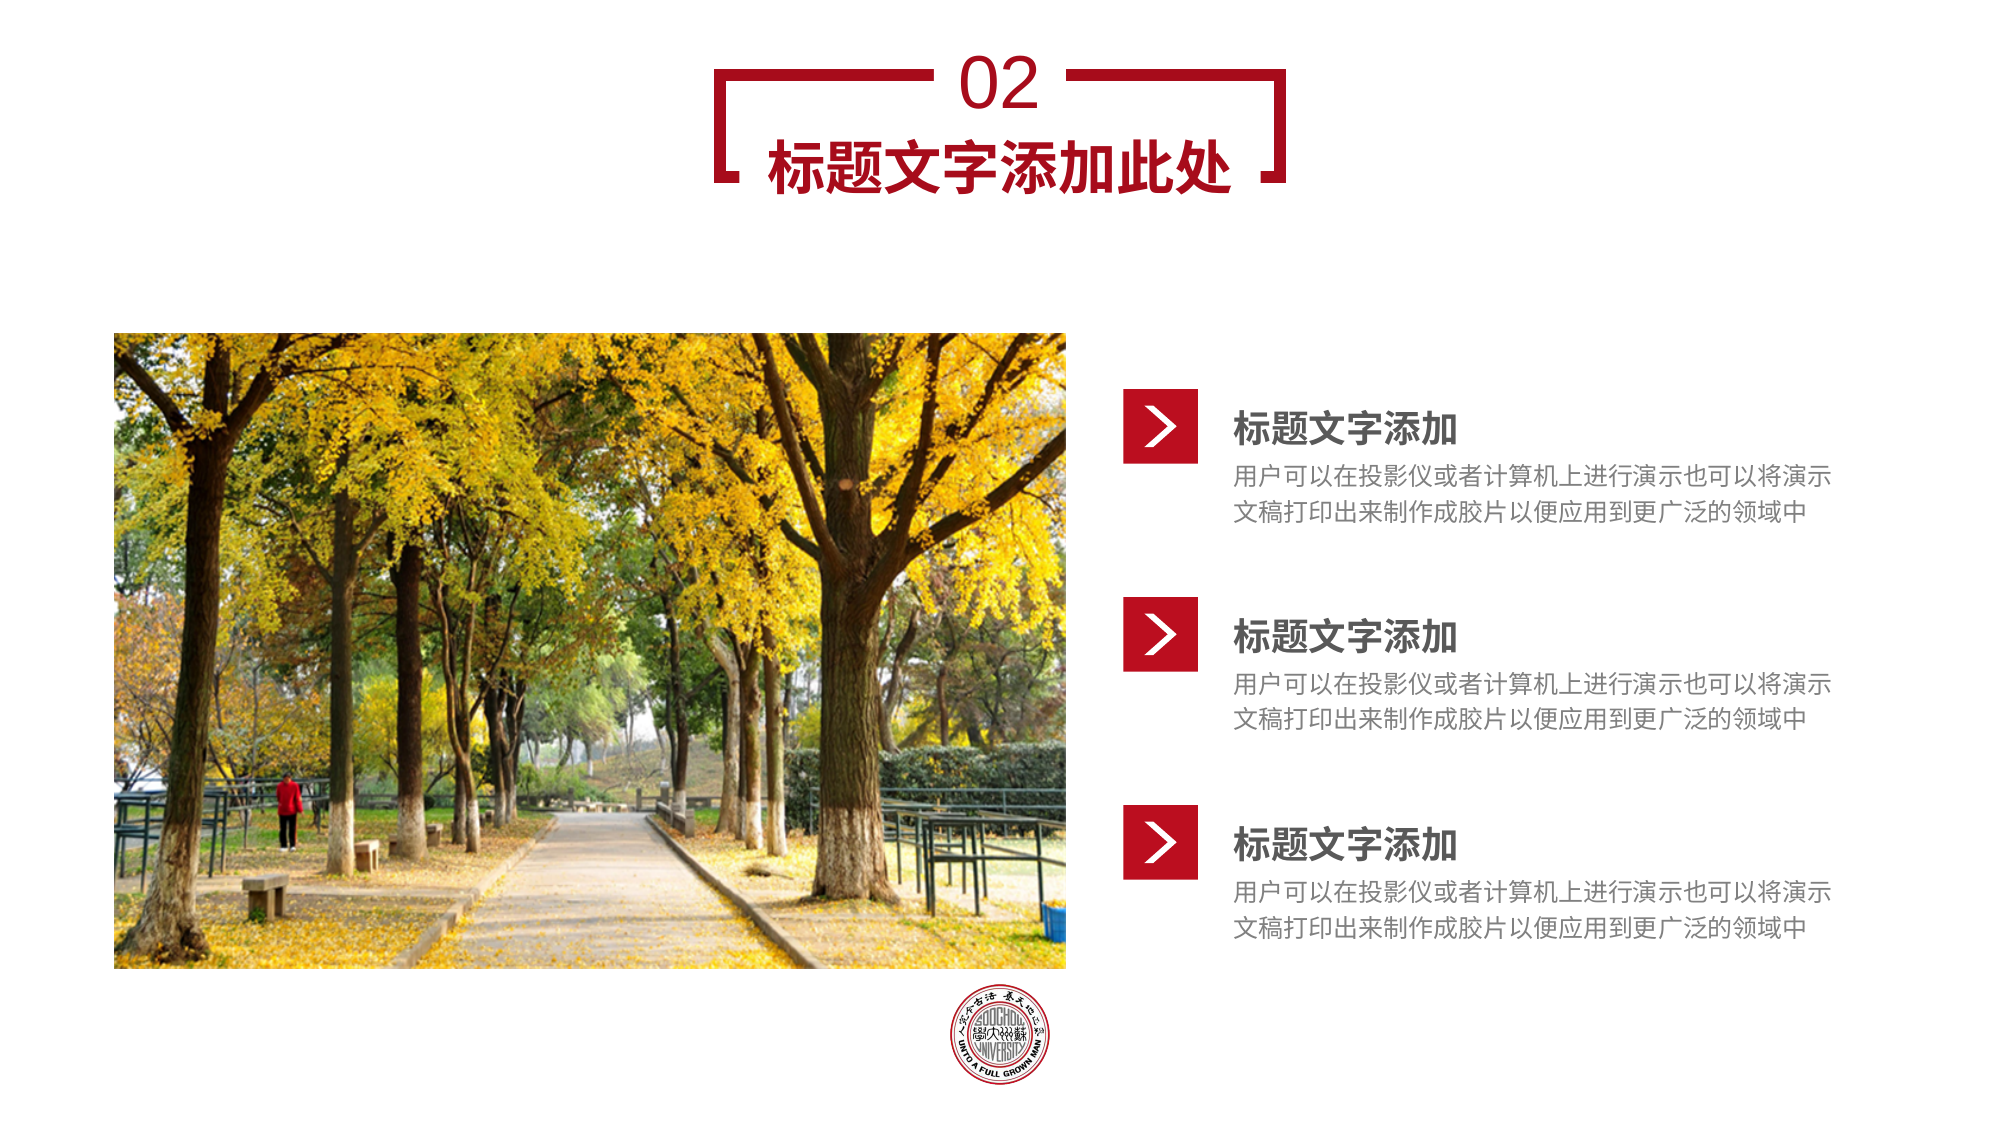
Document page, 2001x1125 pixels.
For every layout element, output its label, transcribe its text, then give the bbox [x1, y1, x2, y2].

picture [114, 333, 1066, 969]
picture [949, 984, 1050, 1085]
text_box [1123, 805, 1867, 951]
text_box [1123, 597, 1867, 743]
text_box [719, 74, 933, 178]
text_box 02 [933, 26, 1066, 123]
text_box [1066, 74, 1281, 178]
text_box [1123, 389, 1867, 535]
text_box 标题文字添加此处 [739, 123, 1261, 209]
